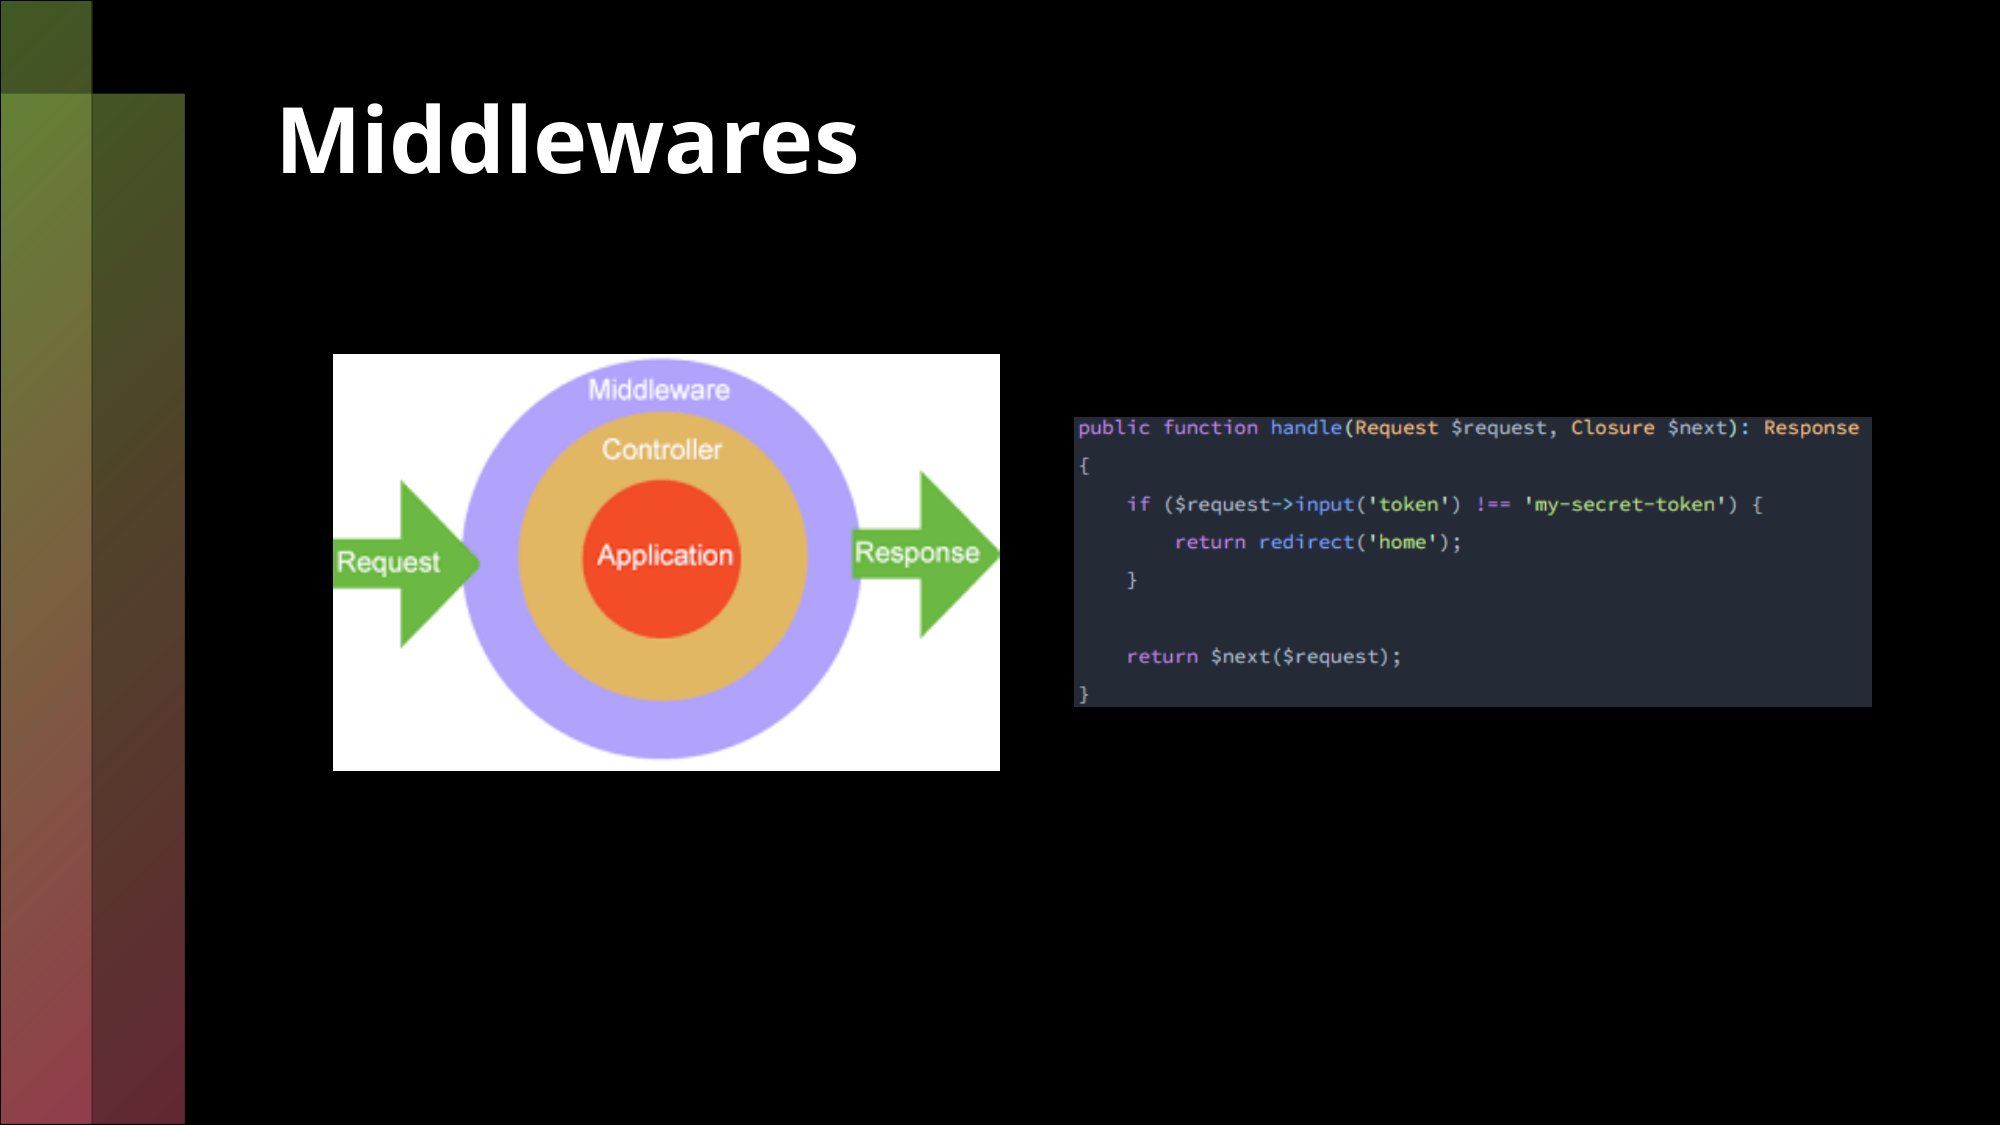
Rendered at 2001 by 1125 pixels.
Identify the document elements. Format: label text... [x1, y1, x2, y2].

title Middlewares [260, 74, 1817, 329]
picture [1074, 417, 1872, 707]
picture [333, 354, 1000, 771]
